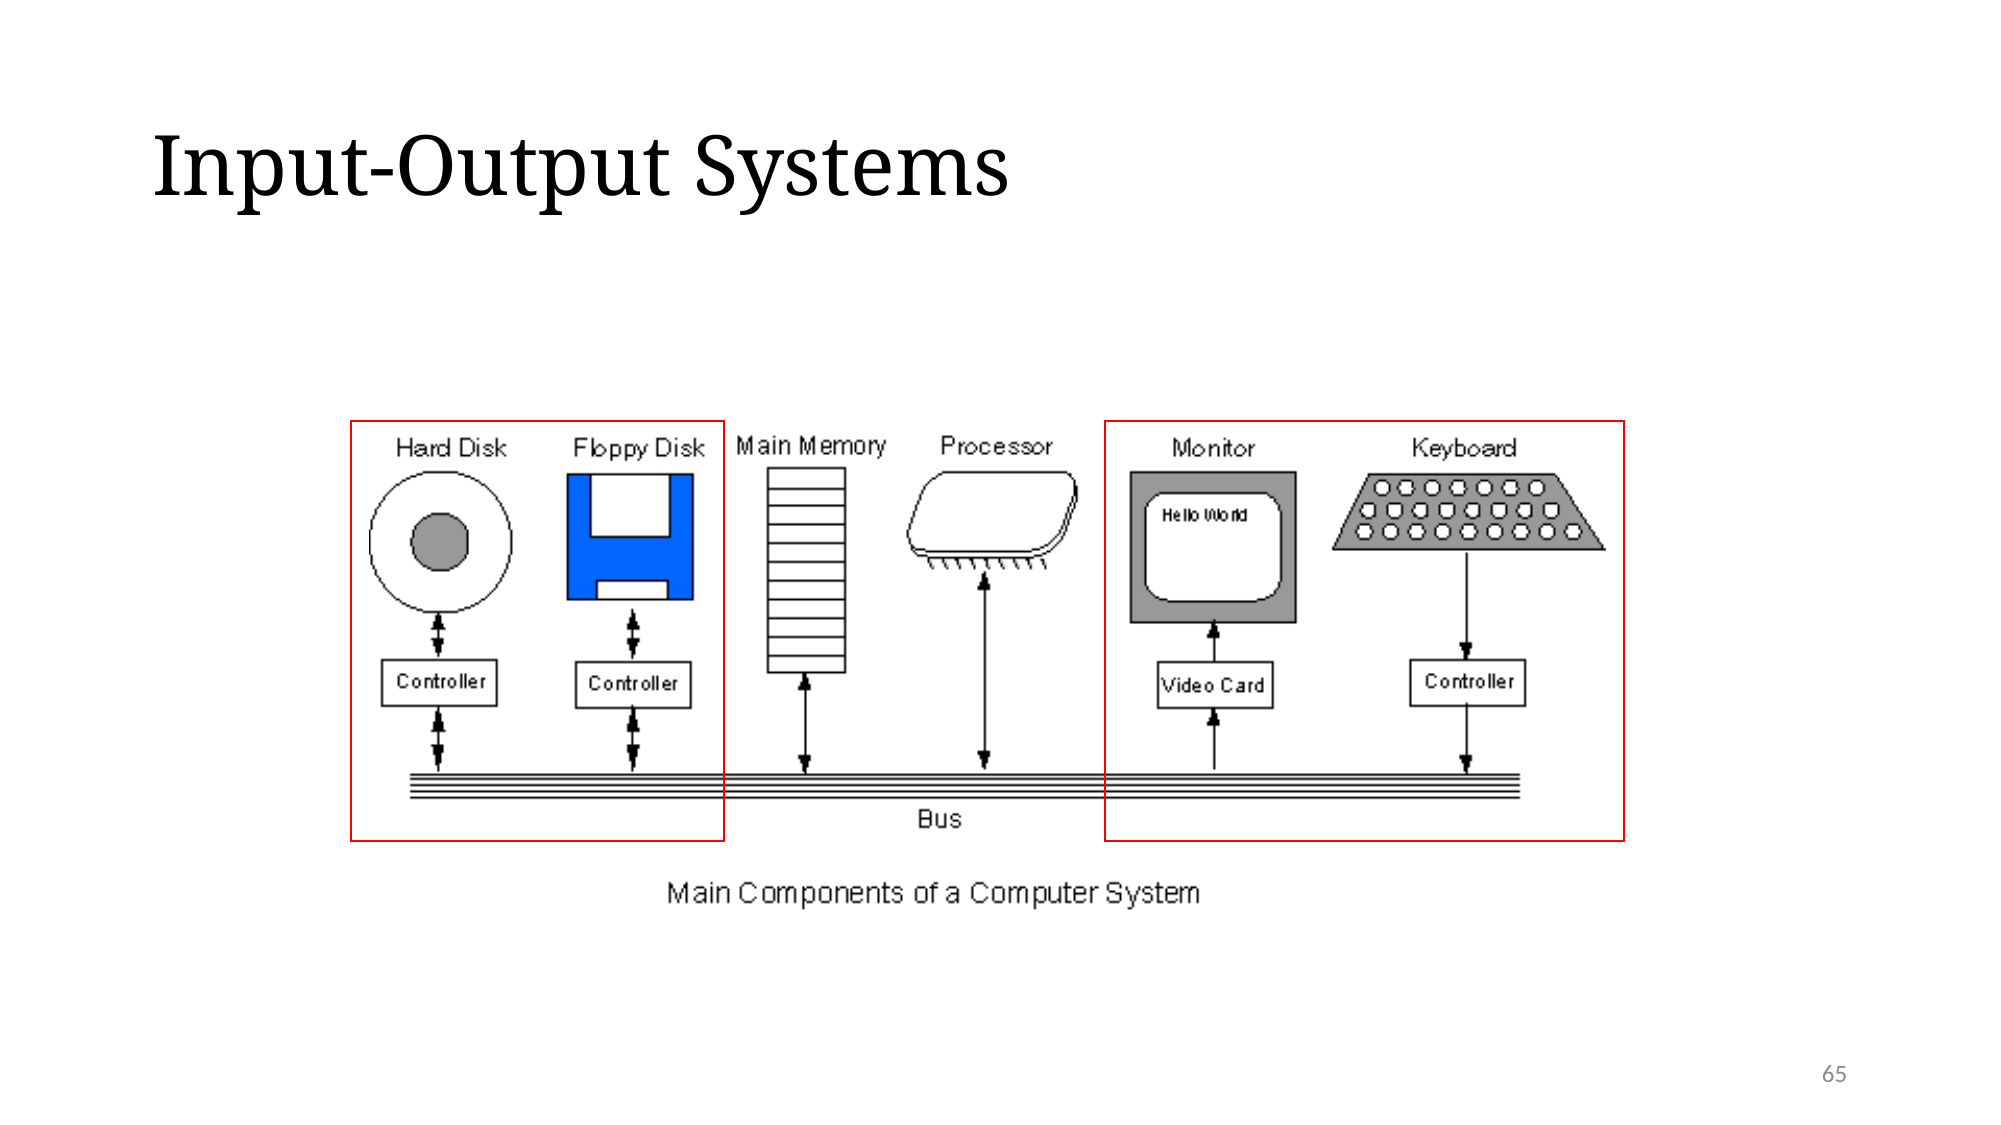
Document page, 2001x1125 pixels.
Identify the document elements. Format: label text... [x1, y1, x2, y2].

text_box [351, 421, 1624, 914]
slide_number 65 [1412, 1042, 1863, 1103]
title Input-Output Systems [137, 59, 1863, 278]
